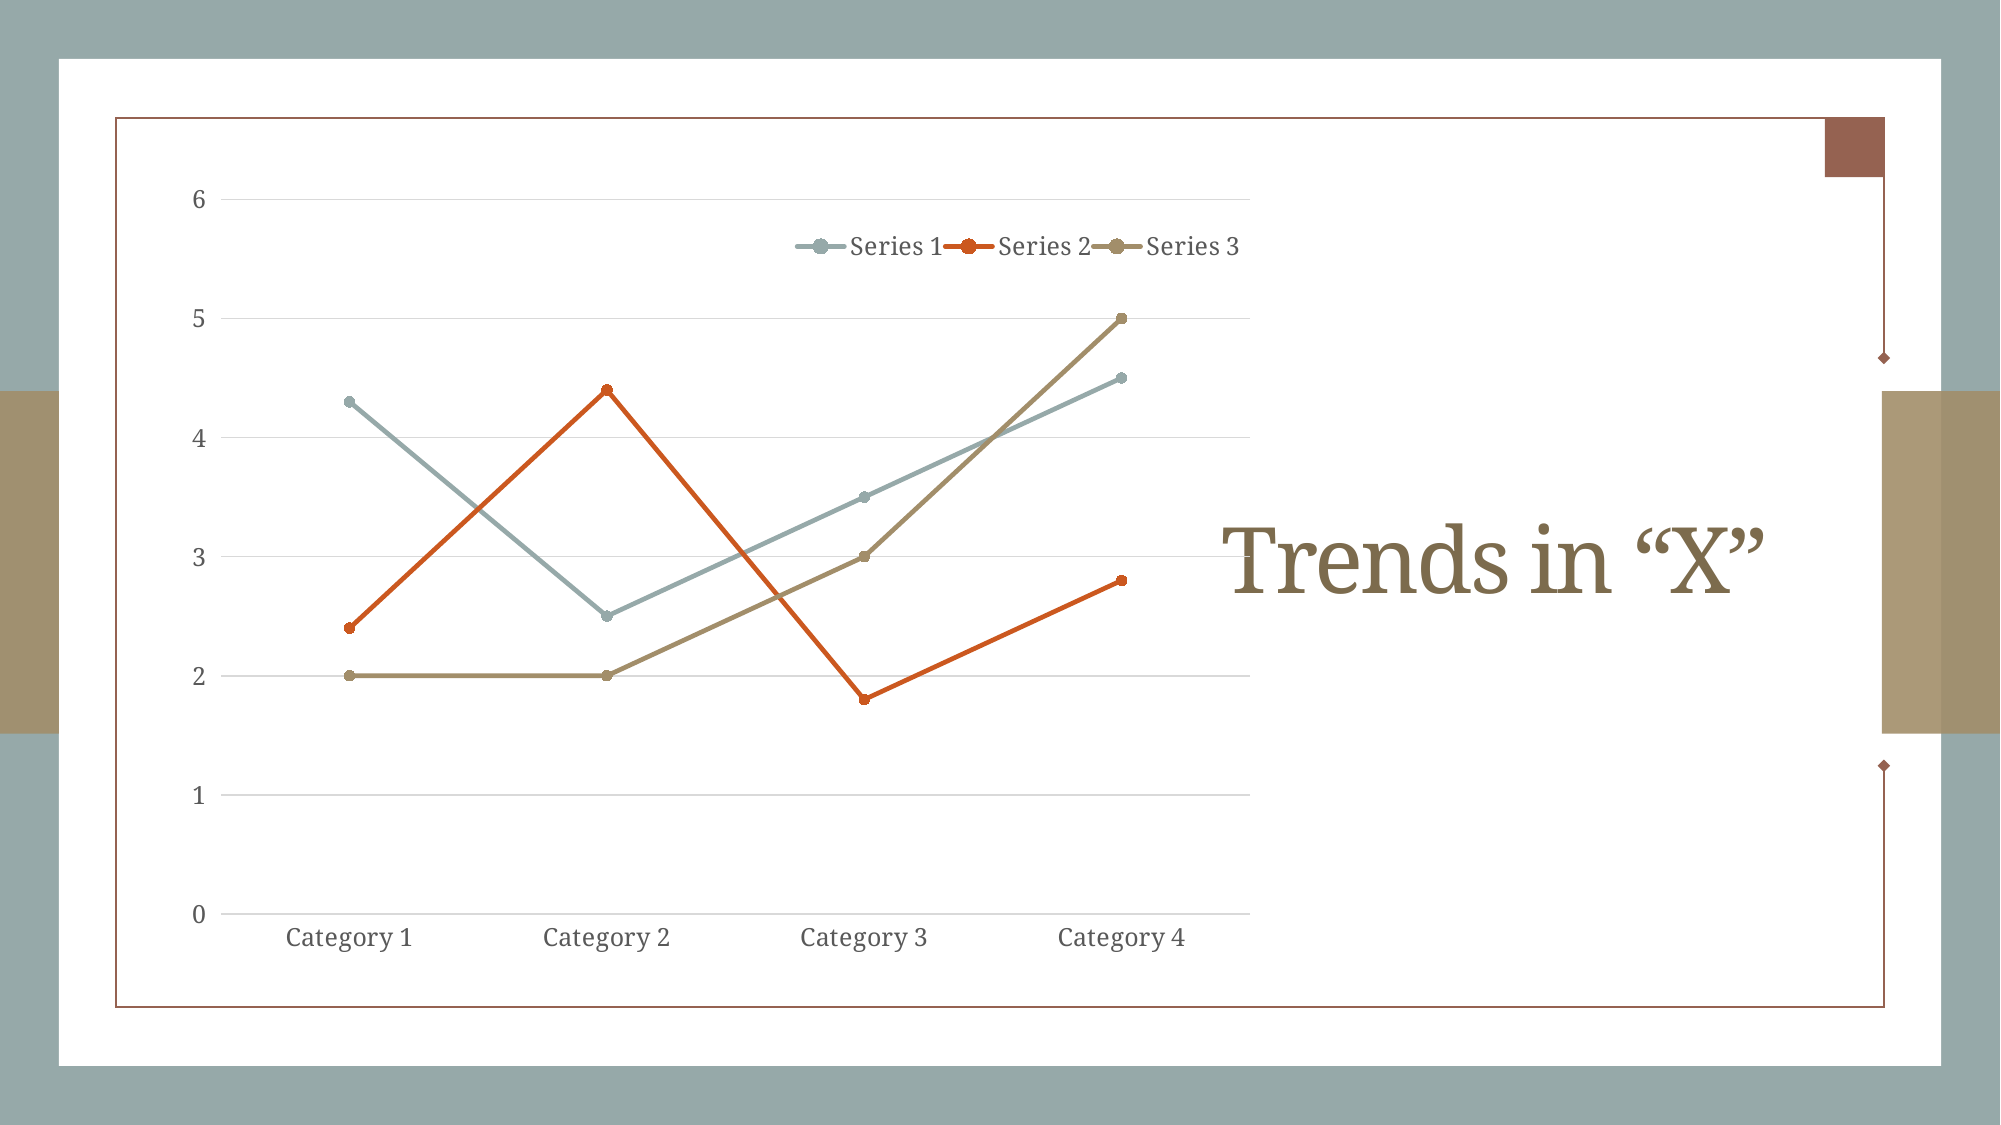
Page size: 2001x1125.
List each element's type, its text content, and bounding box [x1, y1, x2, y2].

title Trends in “X” [1273, 402, 1825, 621]
chart [175, 174, 1273, 988]
